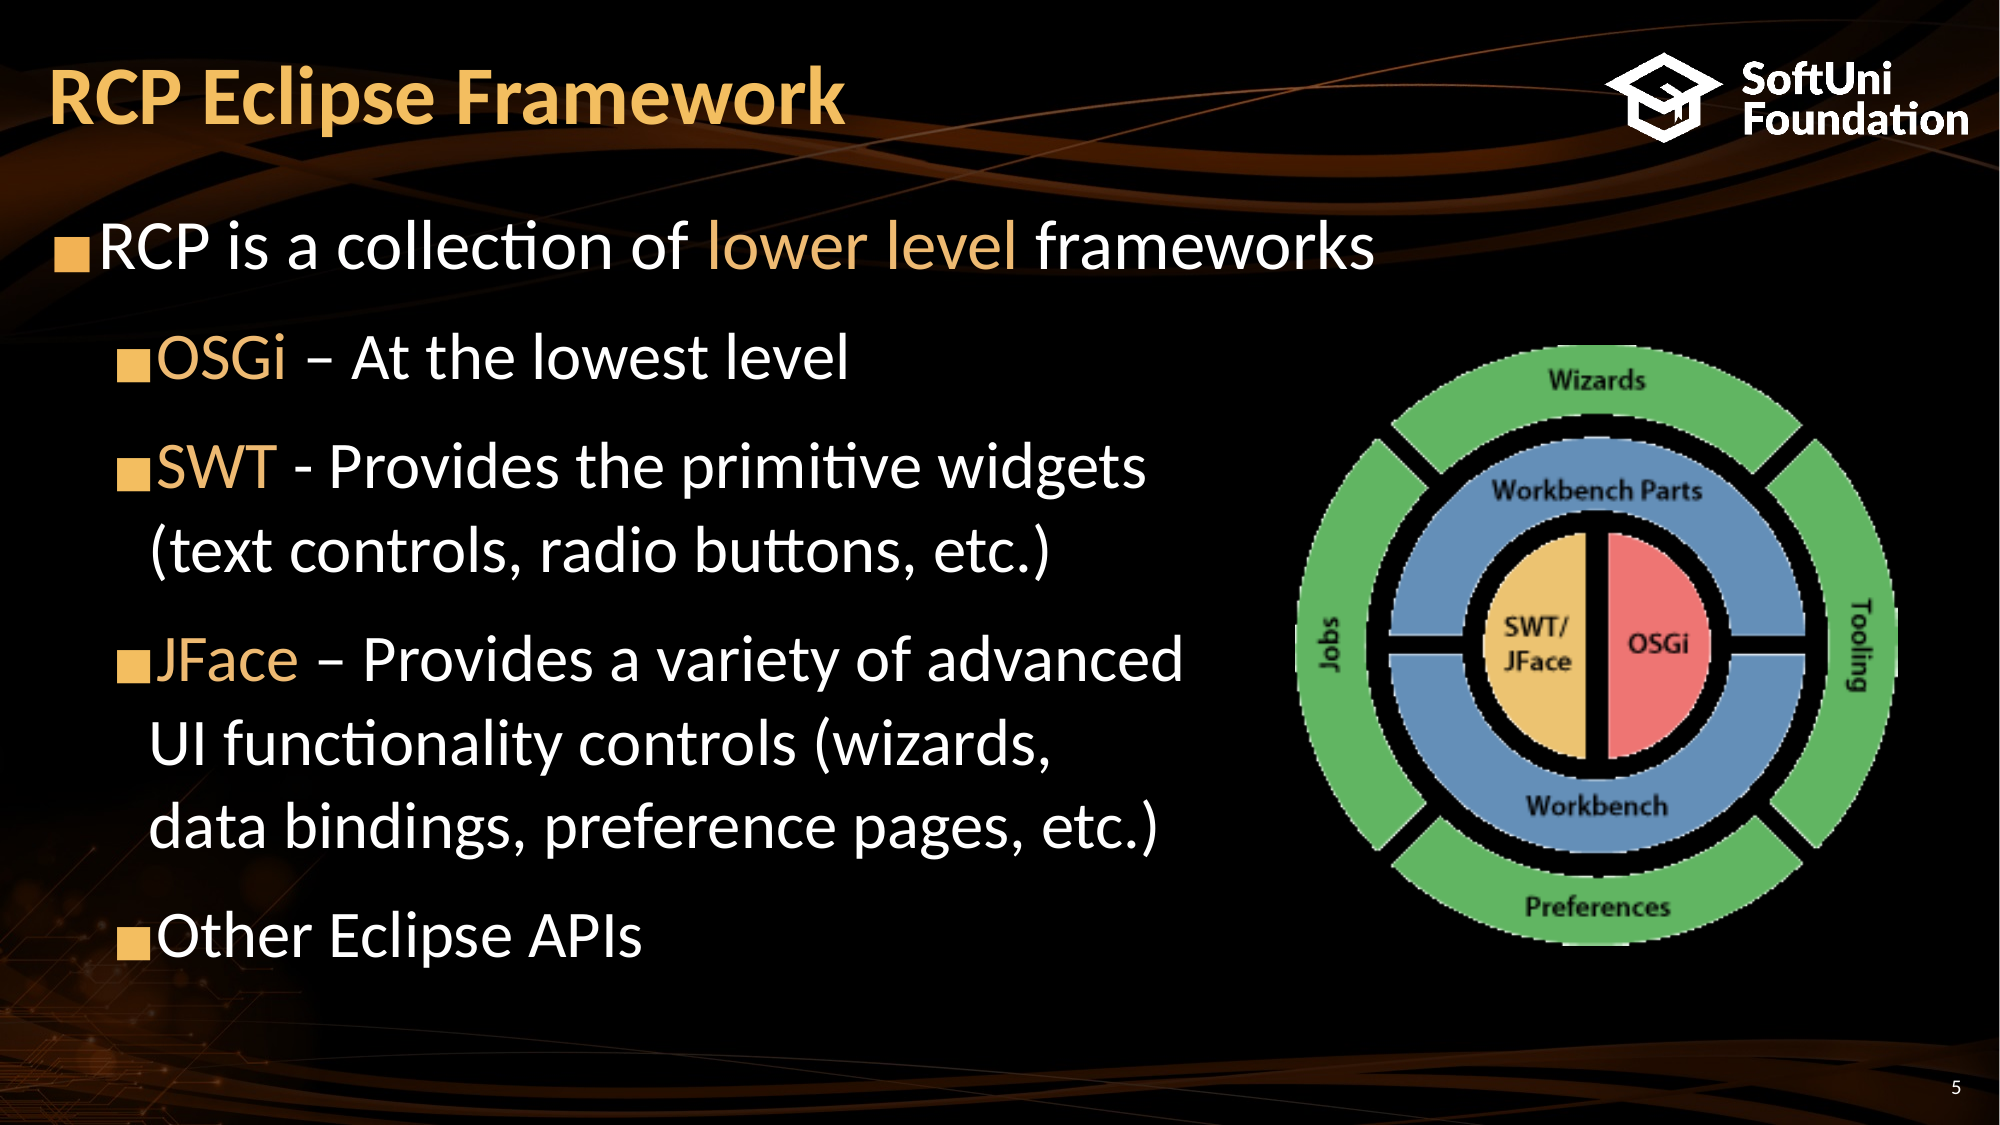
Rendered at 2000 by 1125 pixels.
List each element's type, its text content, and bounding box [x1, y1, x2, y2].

list RCP is a collection of lower level frameworks OSGi – At the lowest level SWT - Provides the primitive widgets (text controls, radio buttons, etc.) JFace – Provides a variety of advanced UI functionality controls (wizards, data bindings, preference pages, etc.) Other Eclipse APIs [31, 188, 1968, 1103]
picture [0, 0, 2000, 1125]
title RCP Eclipse Framework [30, 6, 1602, 189]
